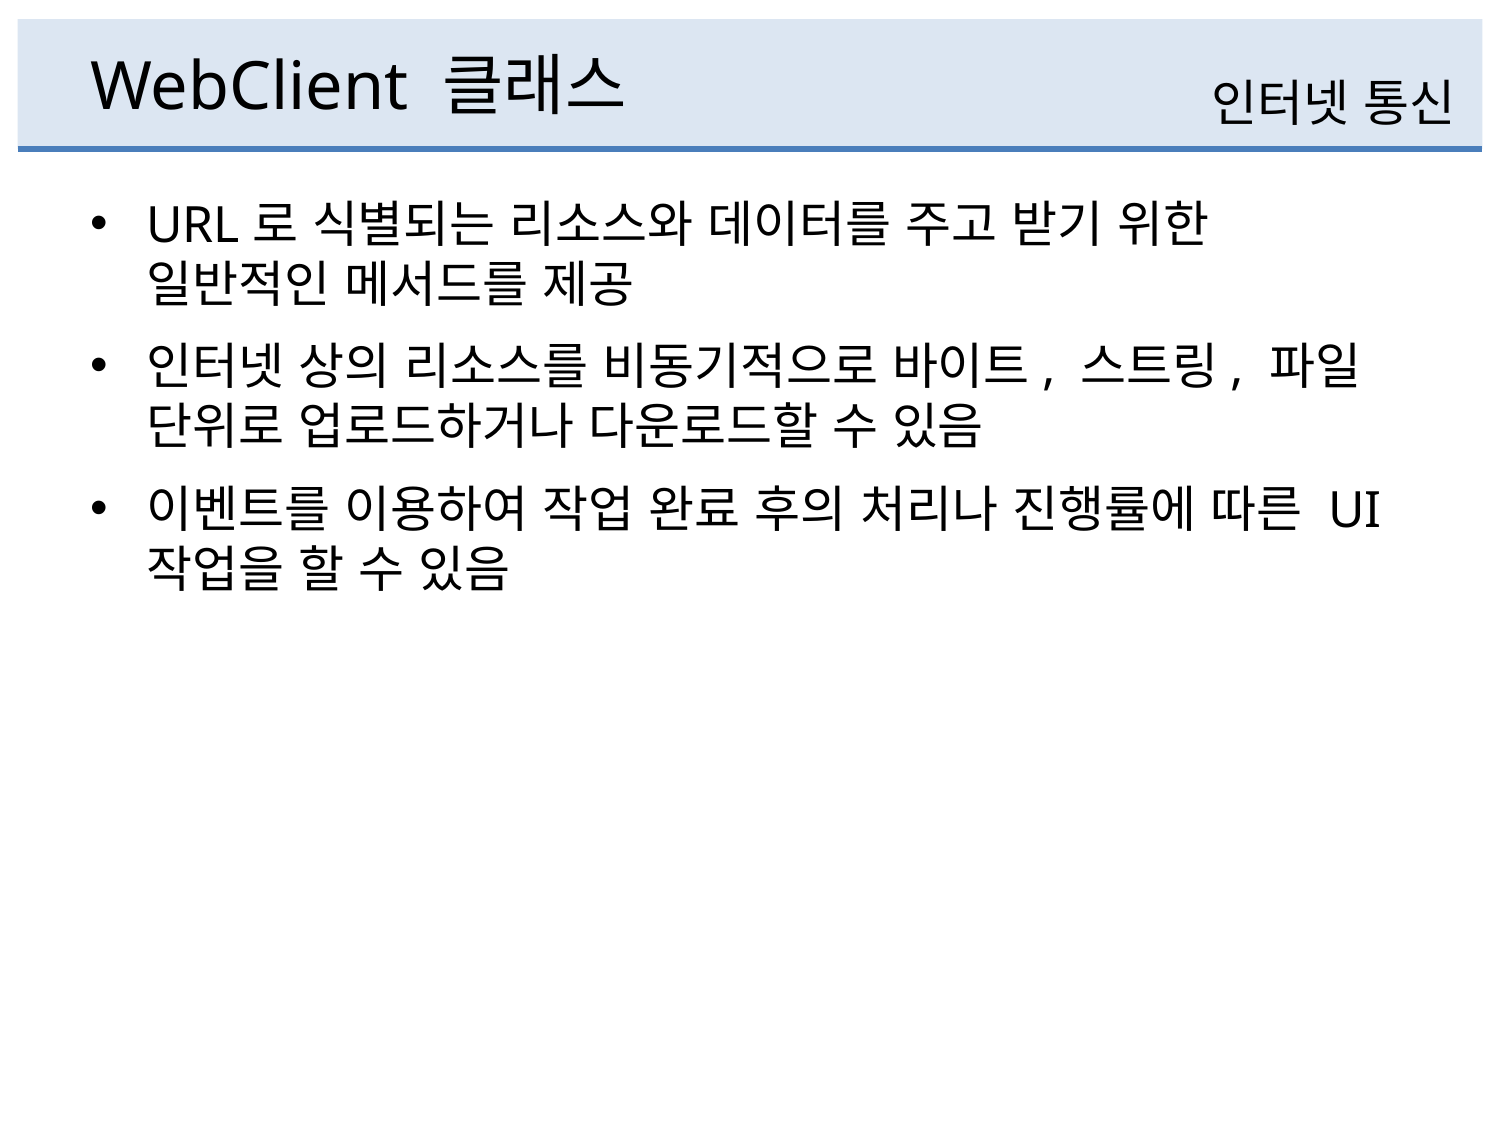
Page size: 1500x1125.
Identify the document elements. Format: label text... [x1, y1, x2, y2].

title WebClient 클래스 [75, 19, 857, 147]
list 인터넷 통신 [903, 64, 1471, 147]
list URL로 식별되는 리소스와 데이터를 주고 받기 위한 일반적인 메서드를 제공 인터넷 상의 리소스를 비동기적으로 바이트, 스트링, 파일 단위로 업로드하거나 다운로드할 수 있음 이벤트를 이용하여 작업 완료 후의 처리나 진행률에 따른 UI작업을 할 수 있음 [75, 184, 1425, 1012]
